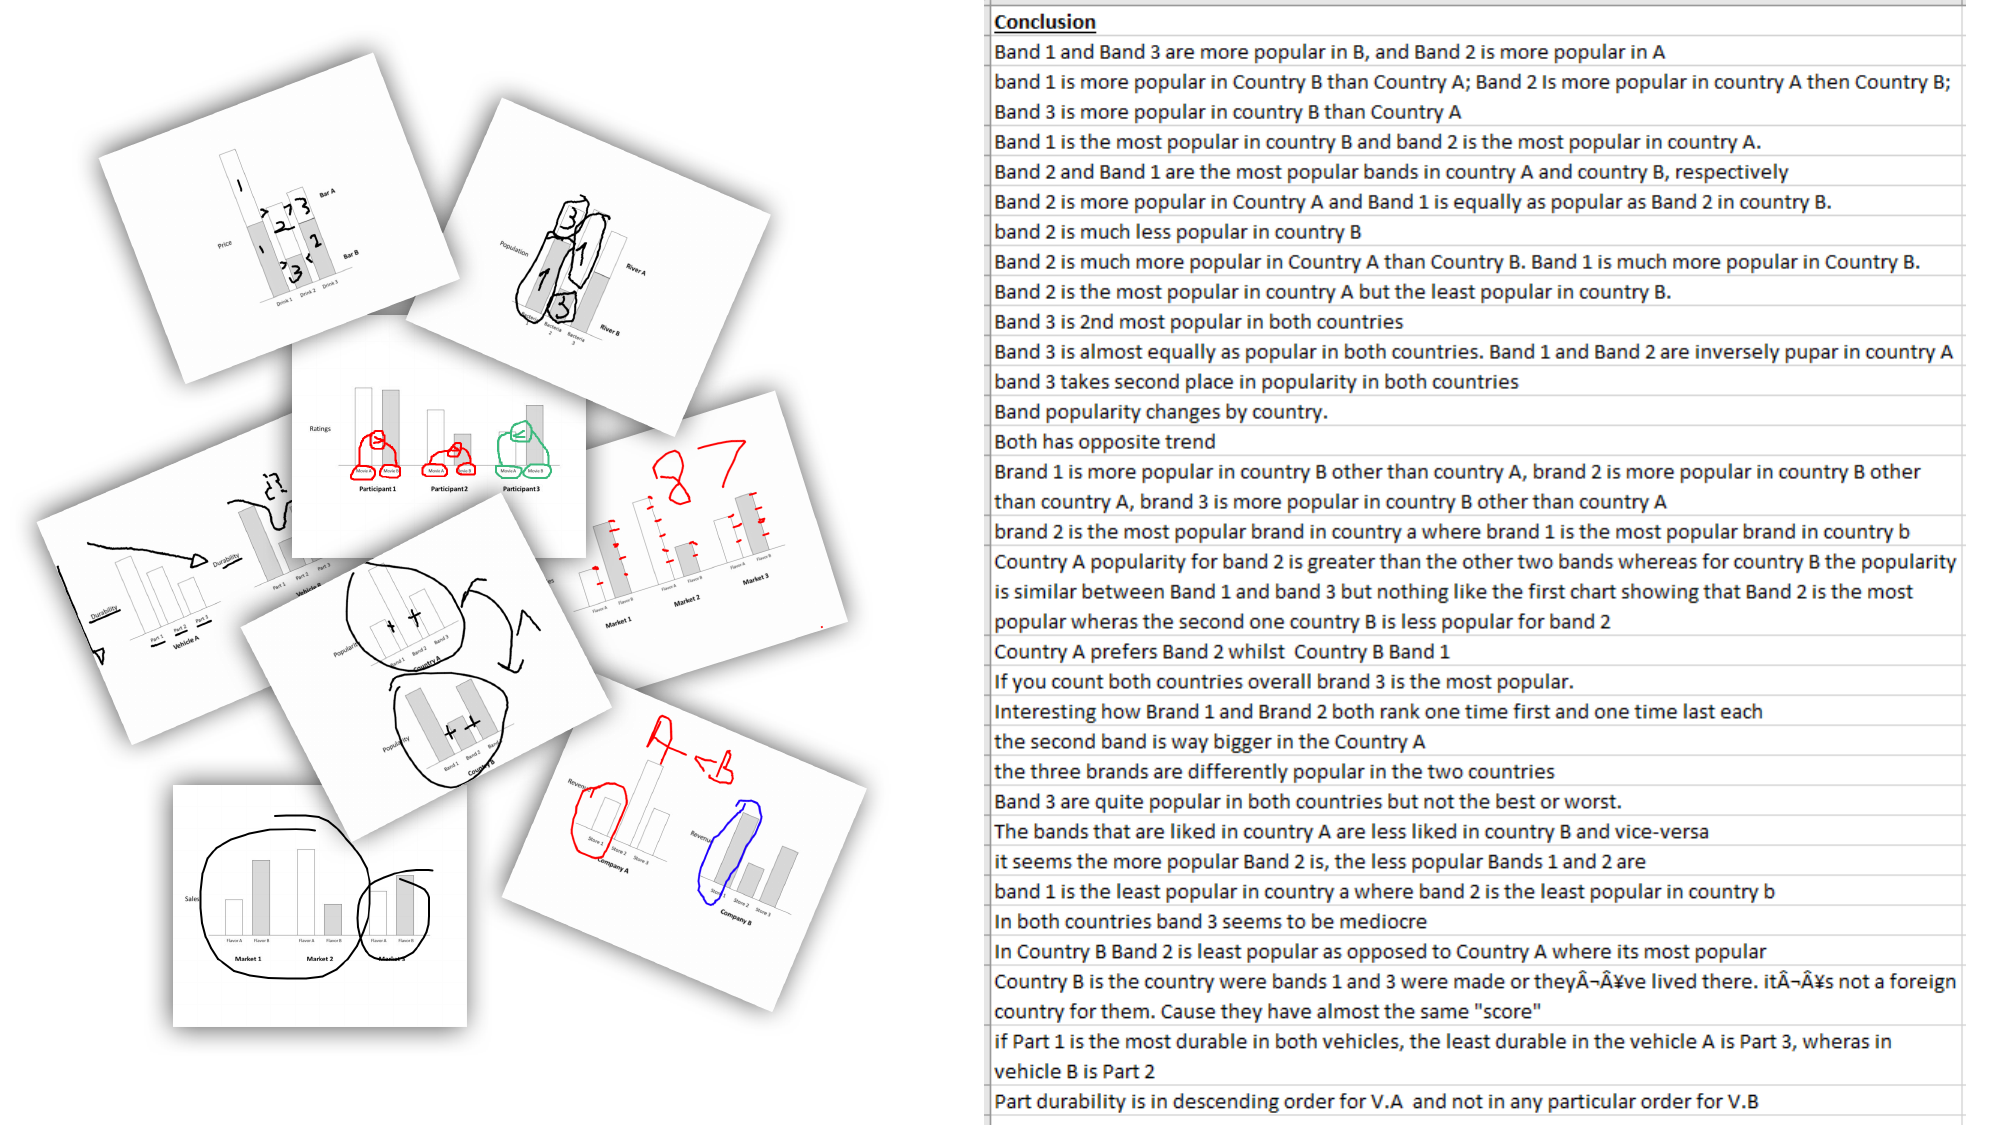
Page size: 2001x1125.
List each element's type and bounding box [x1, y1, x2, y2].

picture [37, 53, 866, 1027]
picture [984, 0, 1966, 1125]
